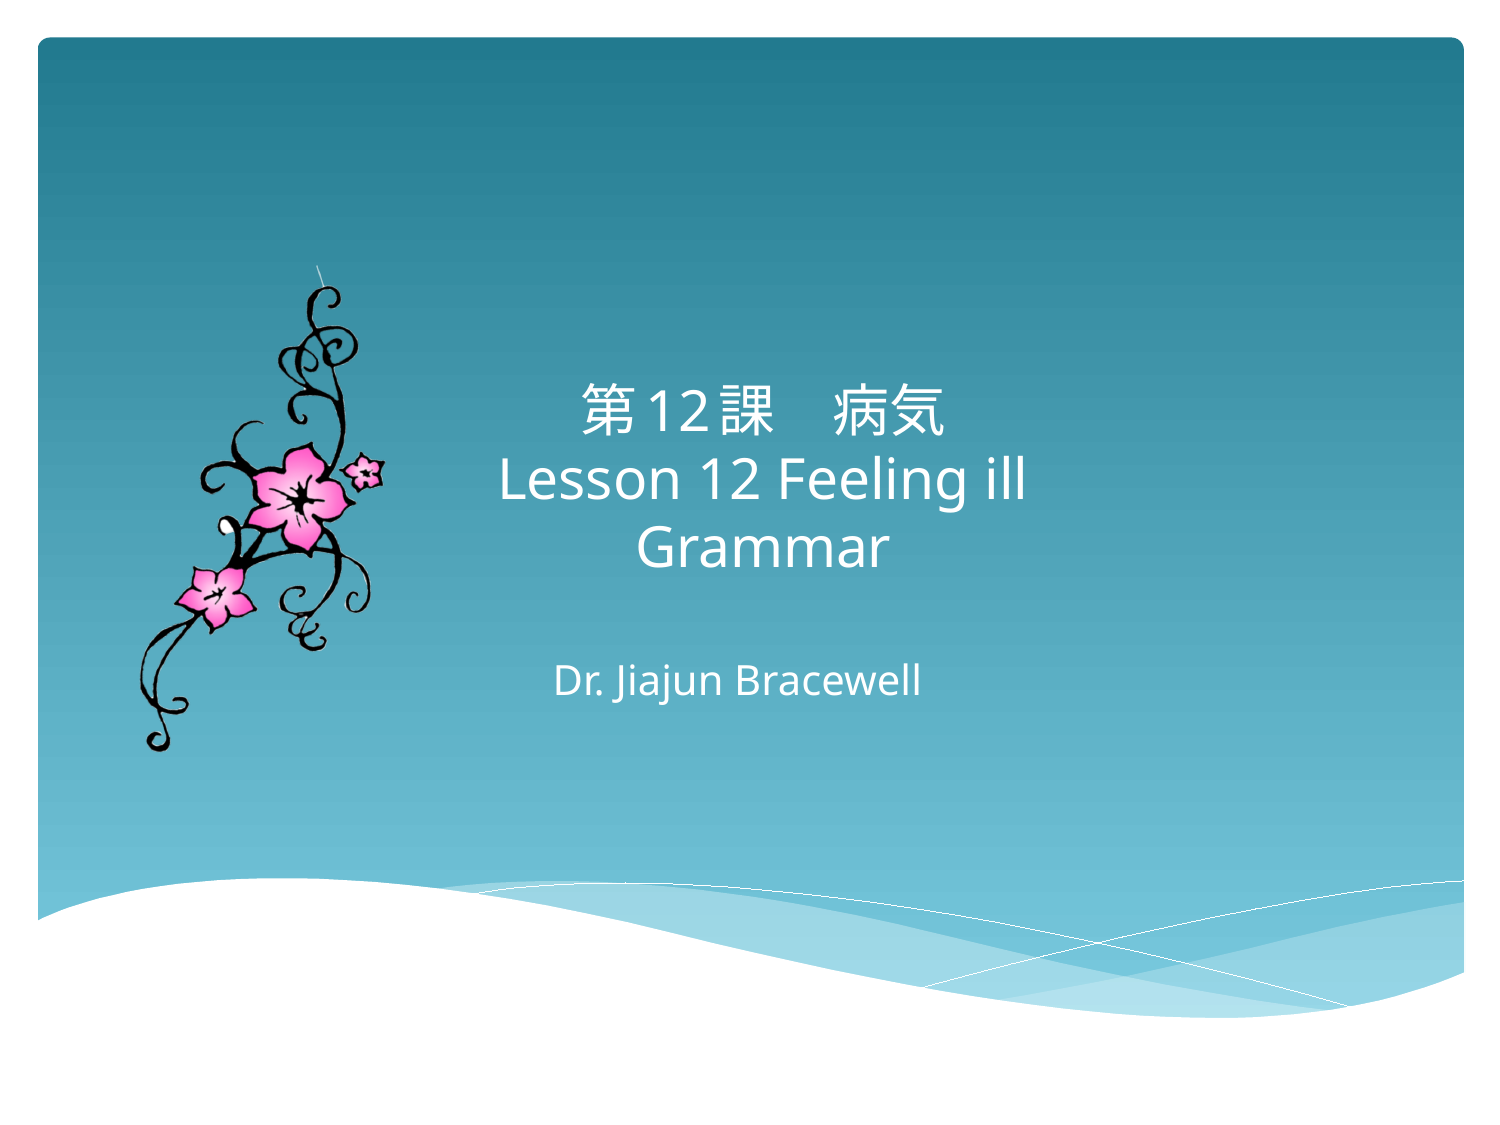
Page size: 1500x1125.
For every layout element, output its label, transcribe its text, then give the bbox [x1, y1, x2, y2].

picture [0, 250, 505, 794]
subtitle Dr. Jiajun Bracewell [212, 645, 1263, 888]
title 第12課 病気 Lesson 12 Feeling ill Grammar [481, 362, 1401, 655]
